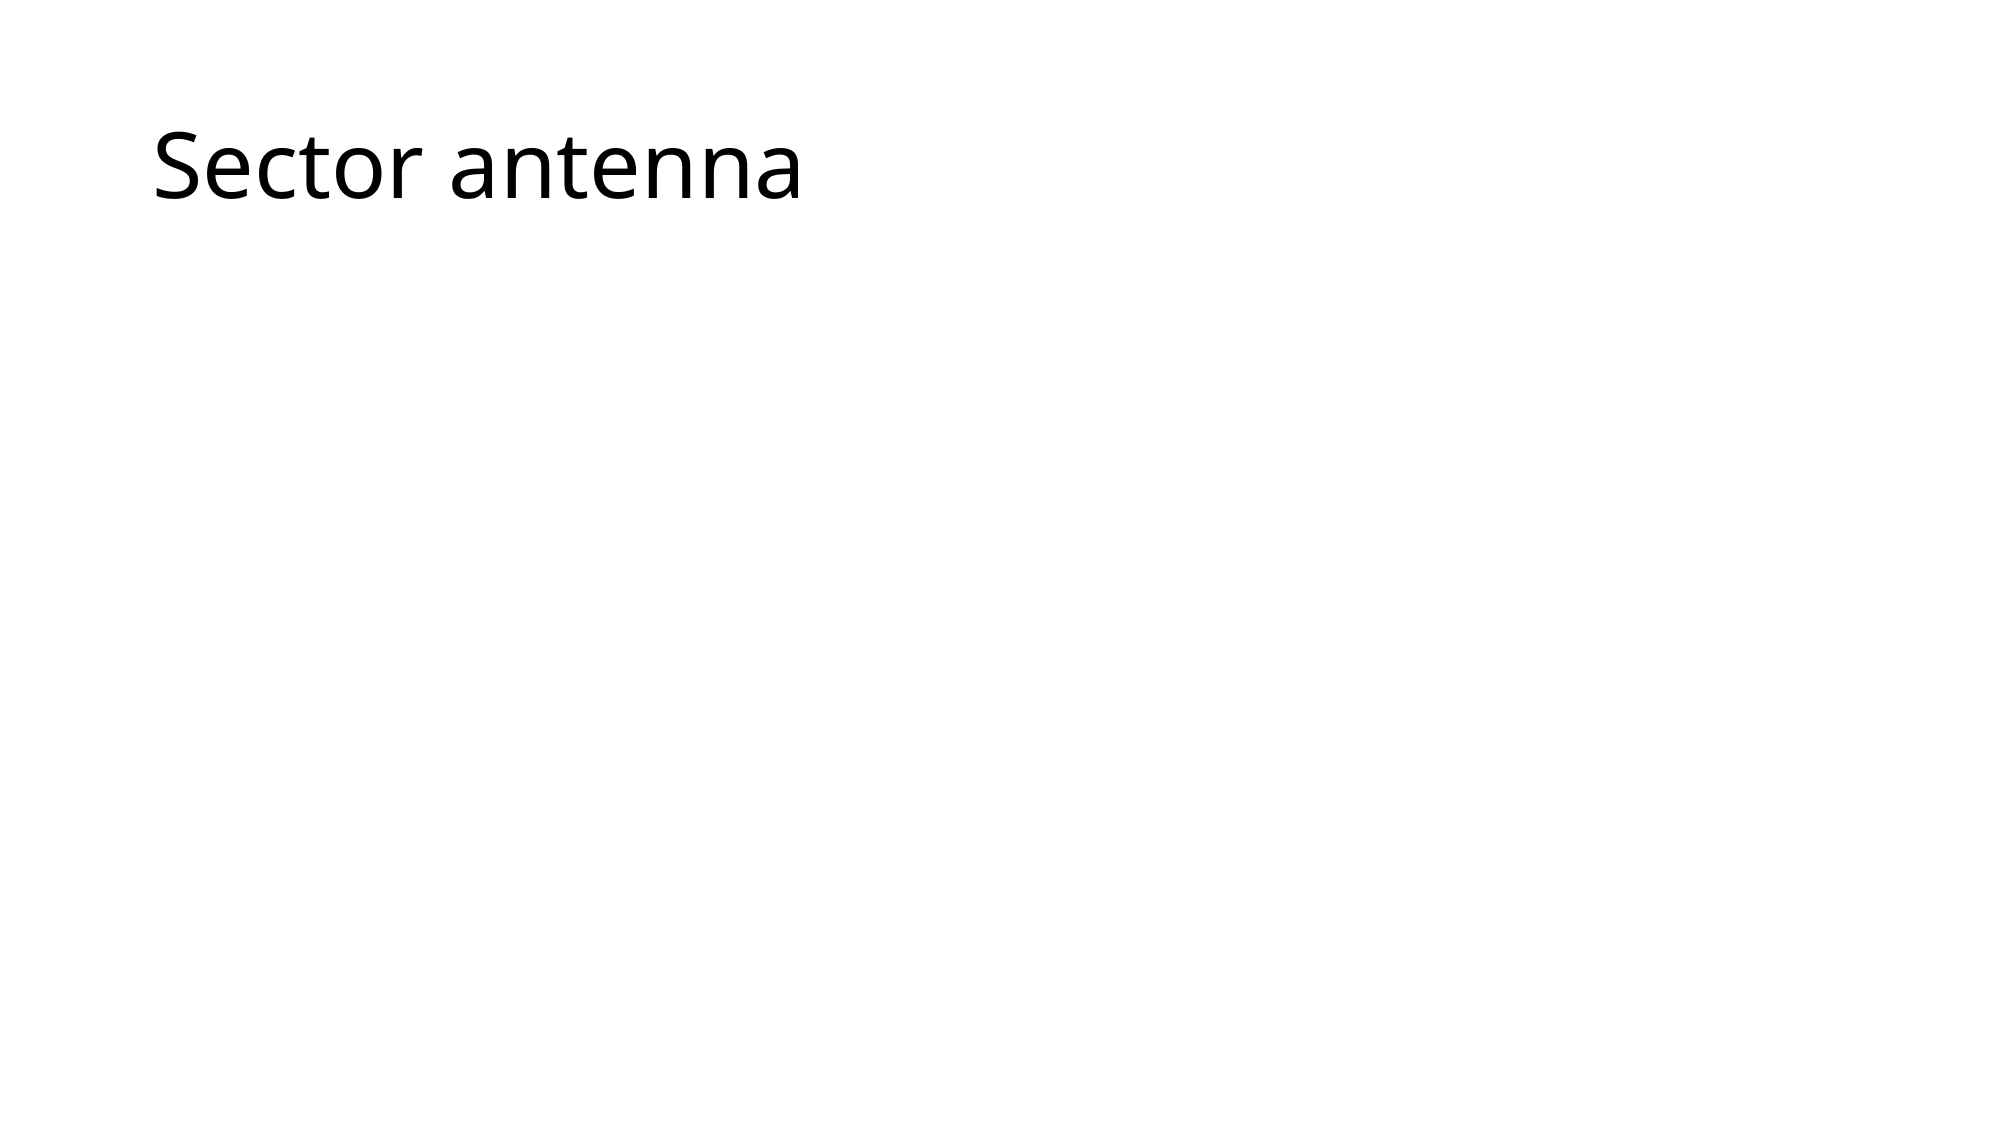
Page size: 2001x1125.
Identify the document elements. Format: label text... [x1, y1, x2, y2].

title Sector antenna [137, 59, 1863, 278]
